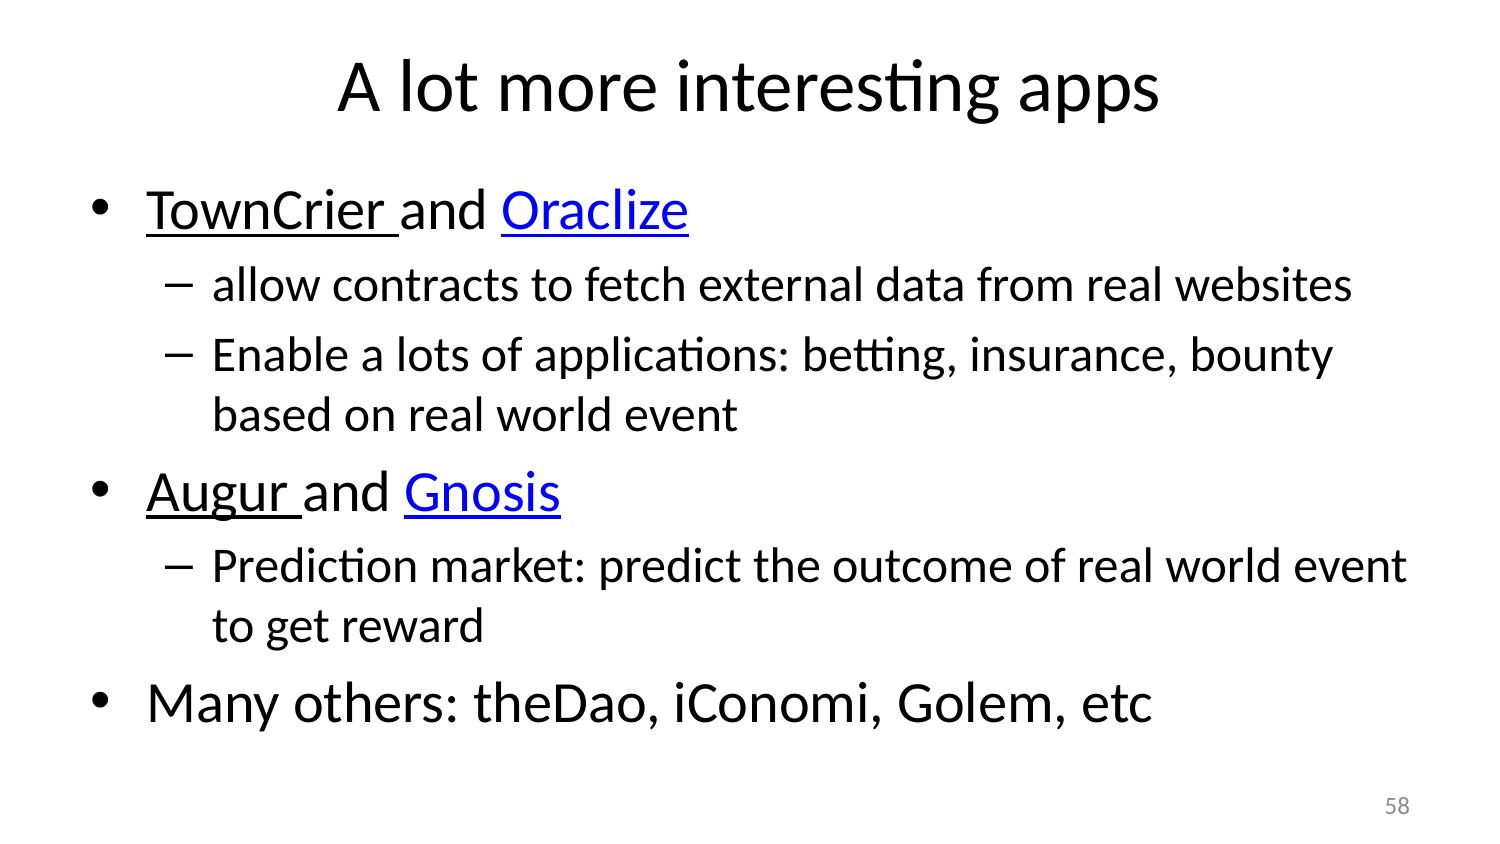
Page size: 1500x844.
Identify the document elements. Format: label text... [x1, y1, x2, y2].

slide_number 58 [1074, 782, 1425, 827]
list TownCrier and Oraclize allow contracts to fetch external data from real websites Enable a lots of applications: betting, insurance, bounty based on real world event Augur and Gnosis Prediction market: predict the outcome of real world event to get reward Many others: theDao, iConomi, Golem, etc [75, 164, 1425, 754]
title A lot more interesting apps [75, 22, 1425, 141]
